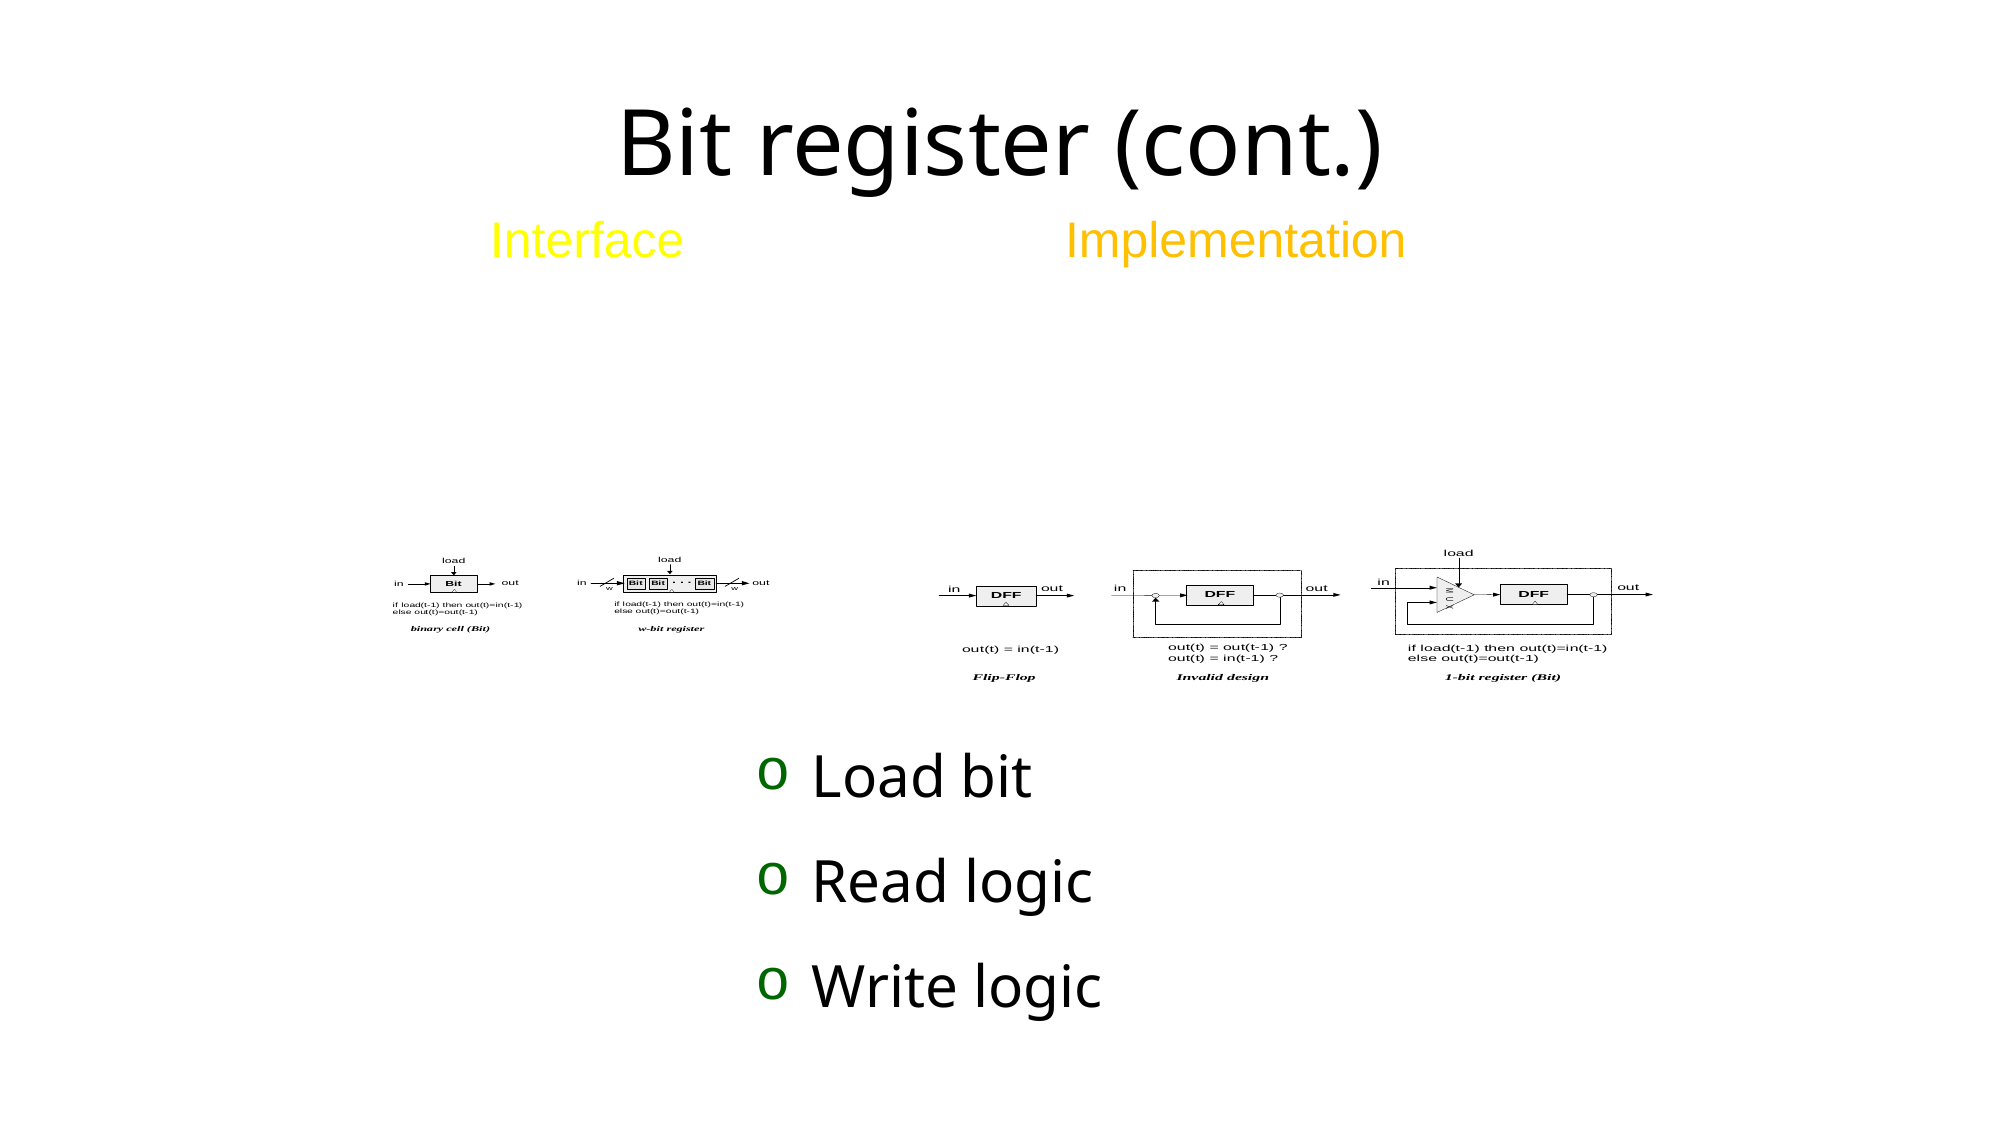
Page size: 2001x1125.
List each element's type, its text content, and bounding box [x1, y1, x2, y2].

text_box Load bit Read logic Write logic [740, 731, 1200, 1084]
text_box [324, 199, 813, 663]
title Bit register (cont.) [99, 45, 1900, 233]
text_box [918, 199, 1707, 704]
